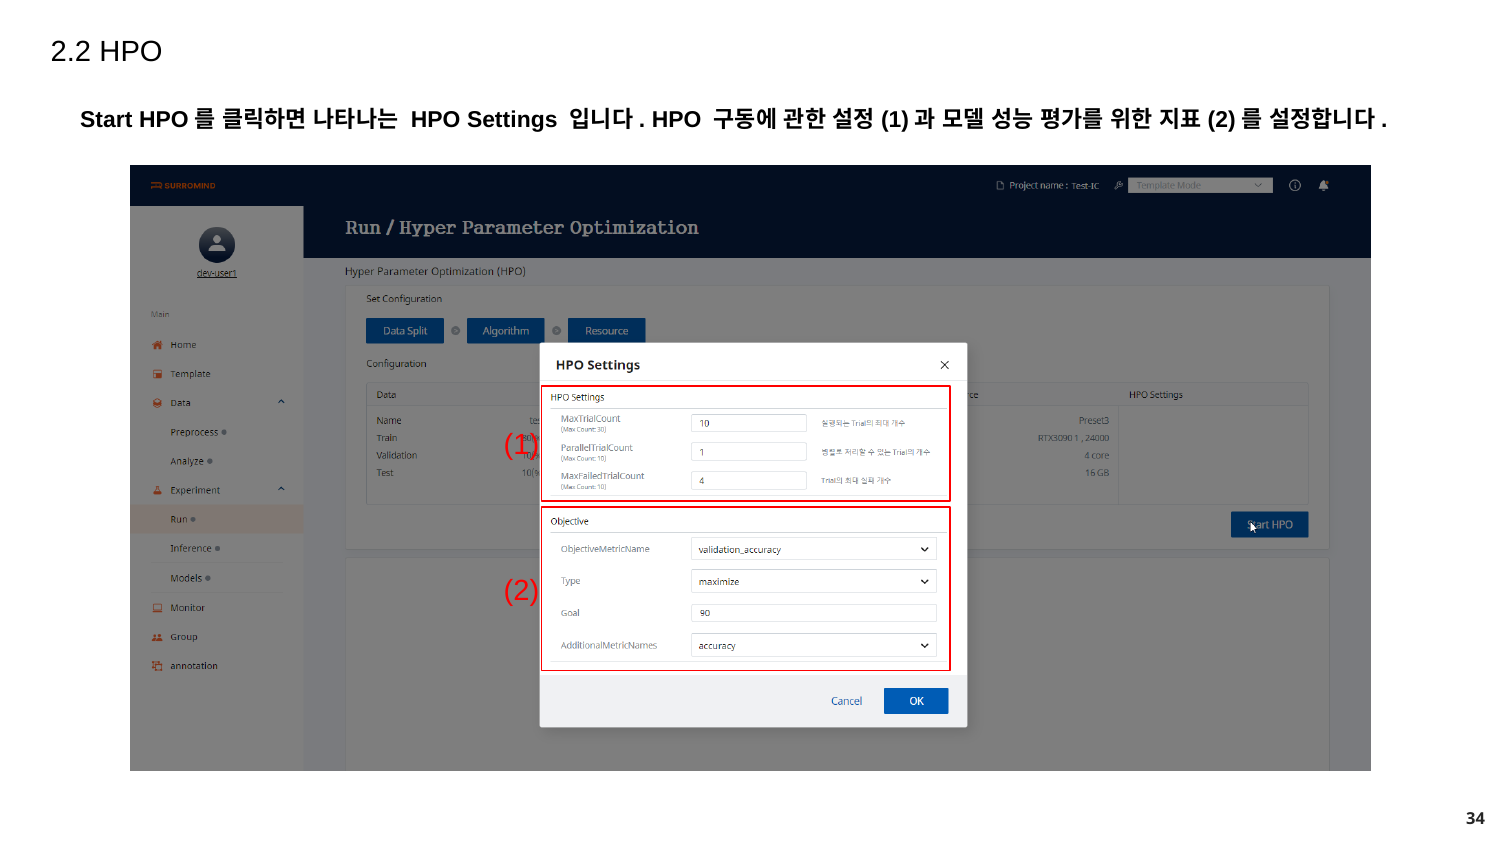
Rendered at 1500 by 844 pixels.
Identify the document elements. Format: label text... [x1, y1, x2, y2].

picture [130, 164, 1371, 771]
text_box Start HPO를 클릭하면 나타나는 HPO Settings 입니다. HPO 구동에 관한 설정(1)과 모델 성능 평가를 위한 지표(2)를 설정합니다. [65, 97, 1469, 140]
slide_number 34 [1162, 796, 1500, 842]
text_box 2.2 HPO [35, 7, 1340, 76]
